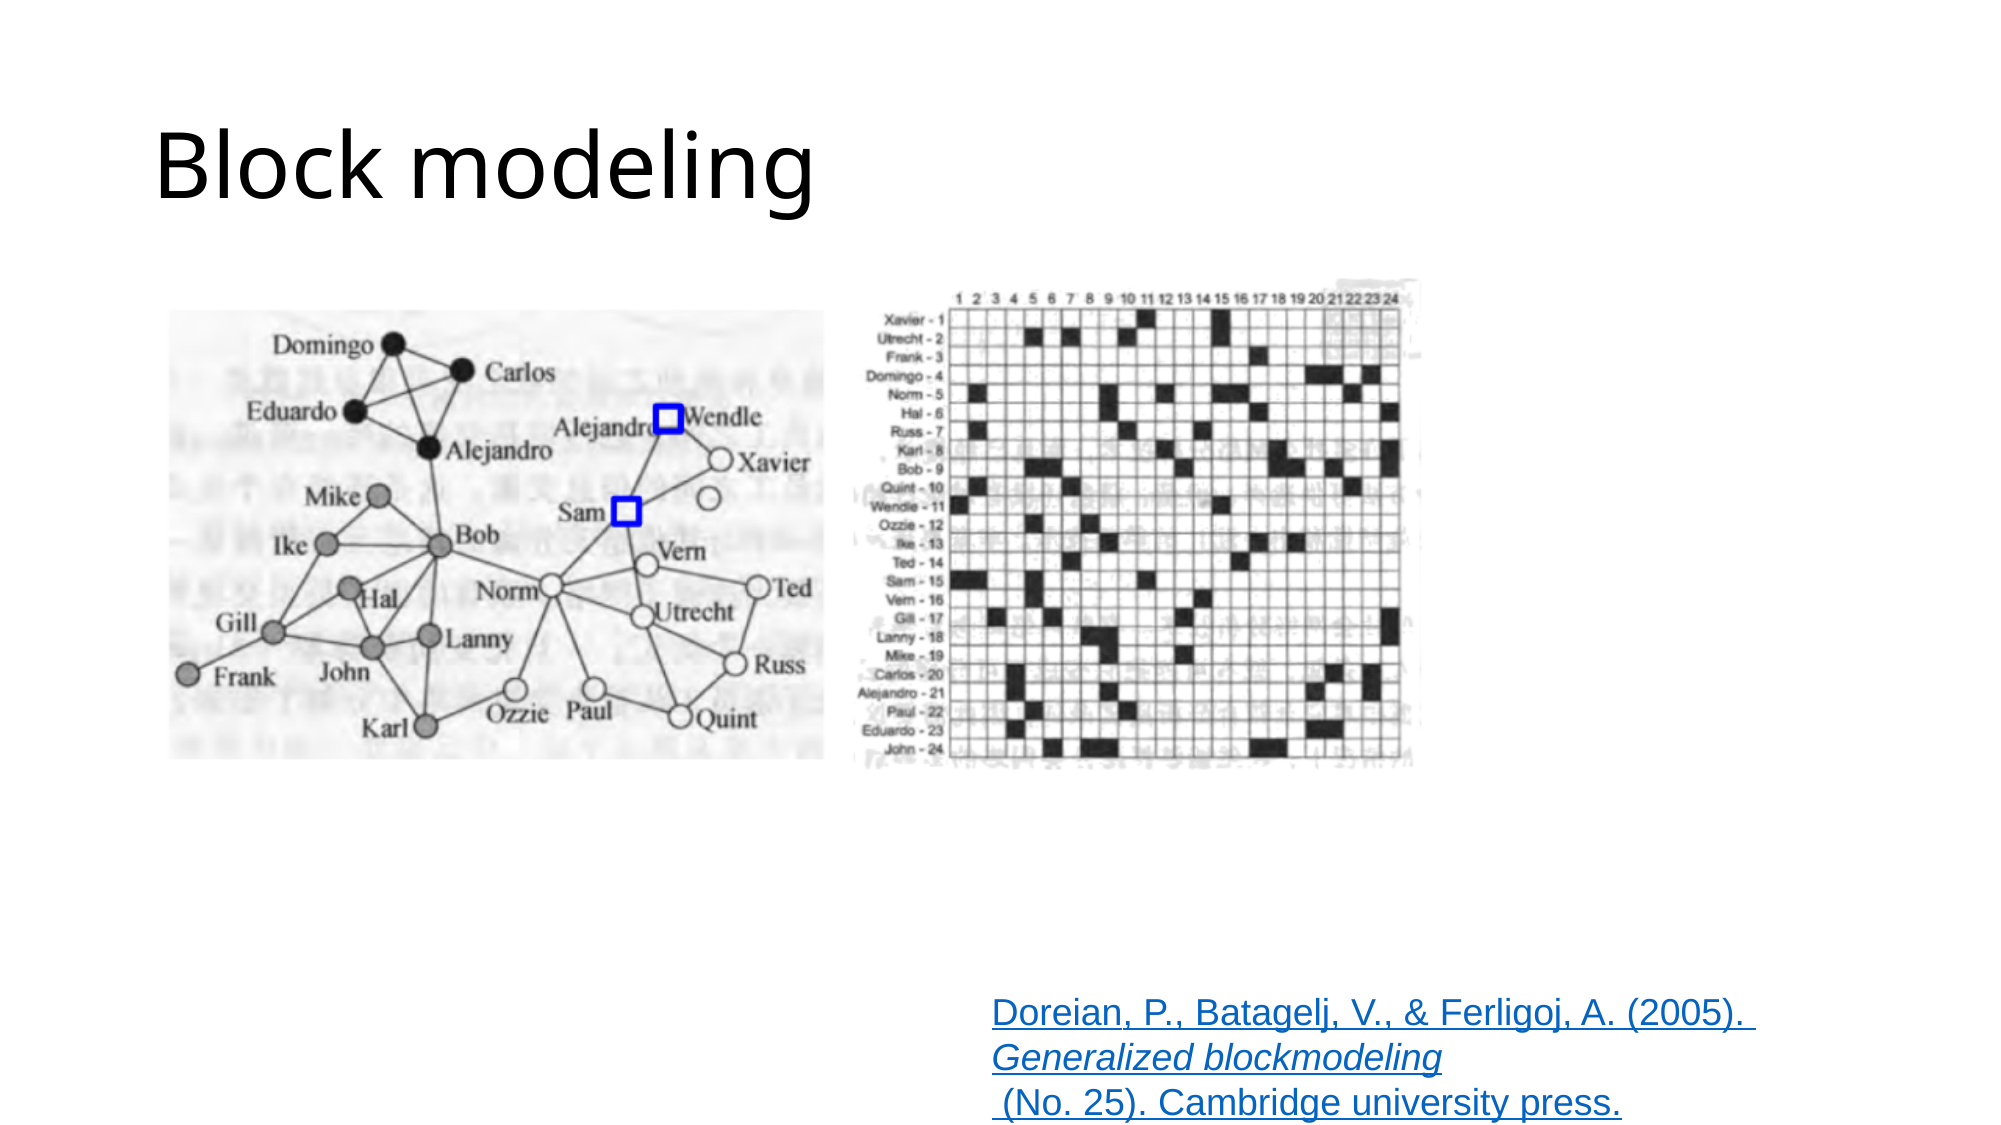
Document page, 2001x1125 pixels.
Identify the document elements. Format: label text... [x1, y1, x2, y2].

picture [145, 277, 1431, 789]
title Block modeling [137, 59, 1863, 278]
text_box Doreian, P., Batagelj, V., & Ferligoj, A. (2005). Generalized blockmodeling (No. 25). Cambridge university press. [976, 980, 1977, 1125]
